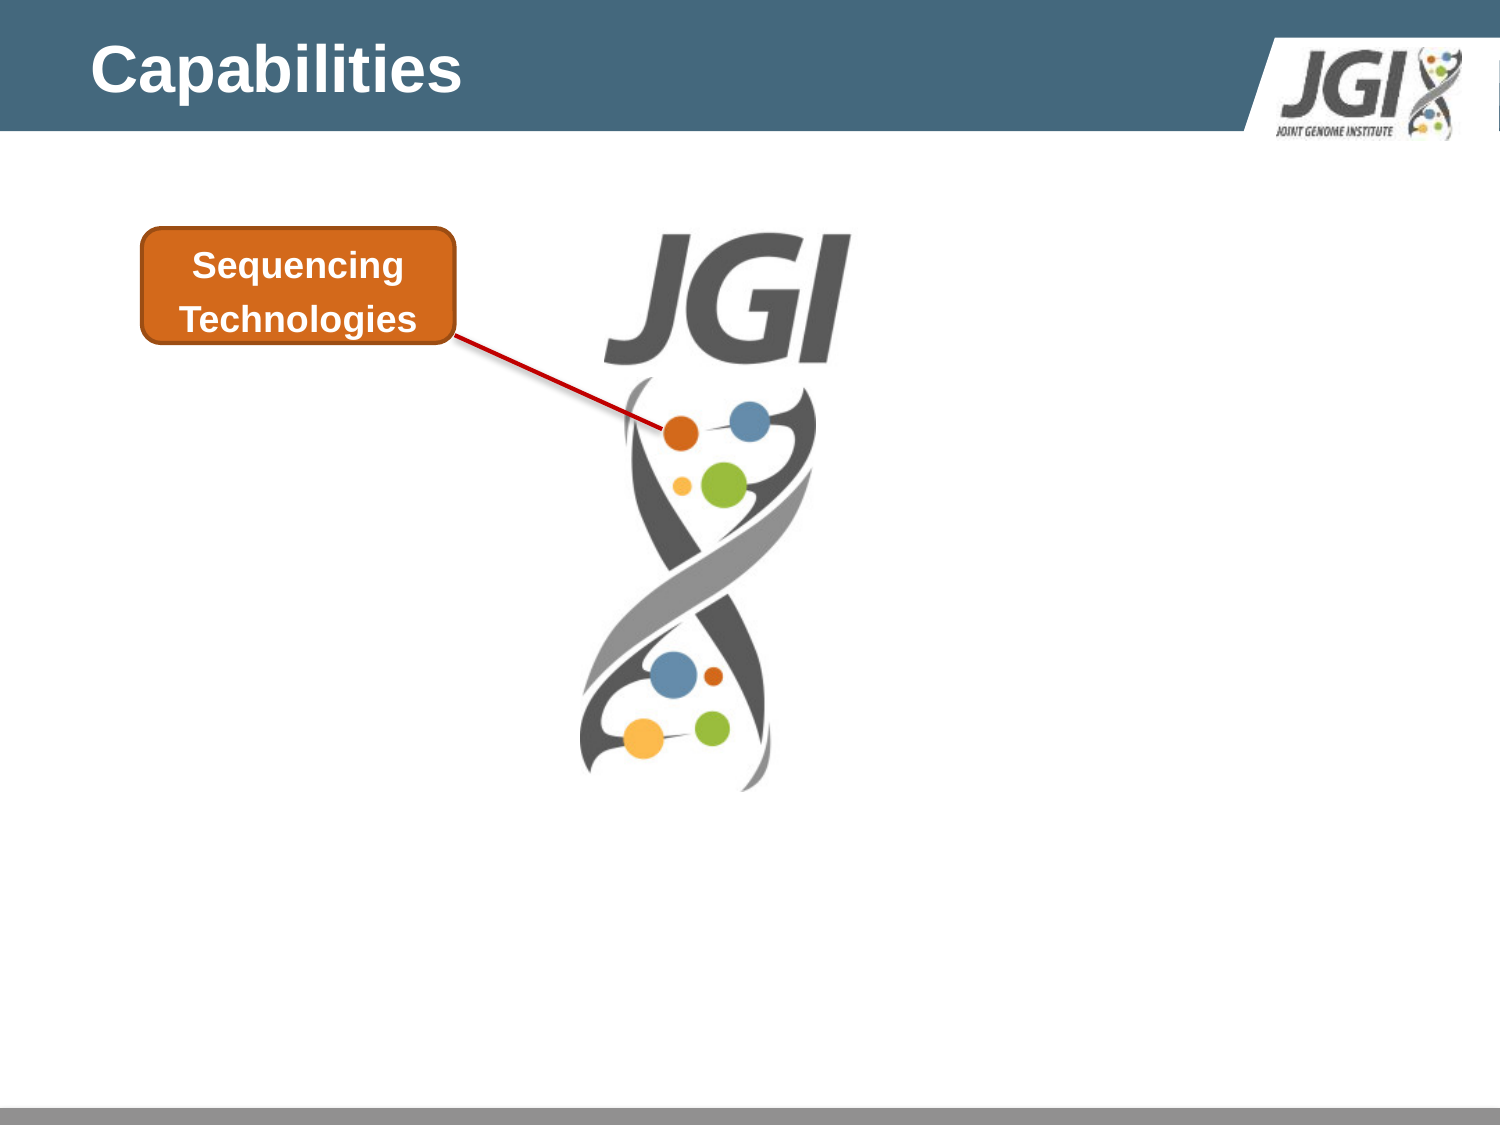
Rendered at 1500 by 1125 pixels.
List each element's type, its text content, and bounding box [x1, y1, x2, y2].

picture [580, 377, 816, 792]
picture [598, 152, 858, 369]
picture [1276, 47, 1462, 141]
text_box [141, 227, 663, 430]
title Capabilities [75, 0, 1238, 132]
